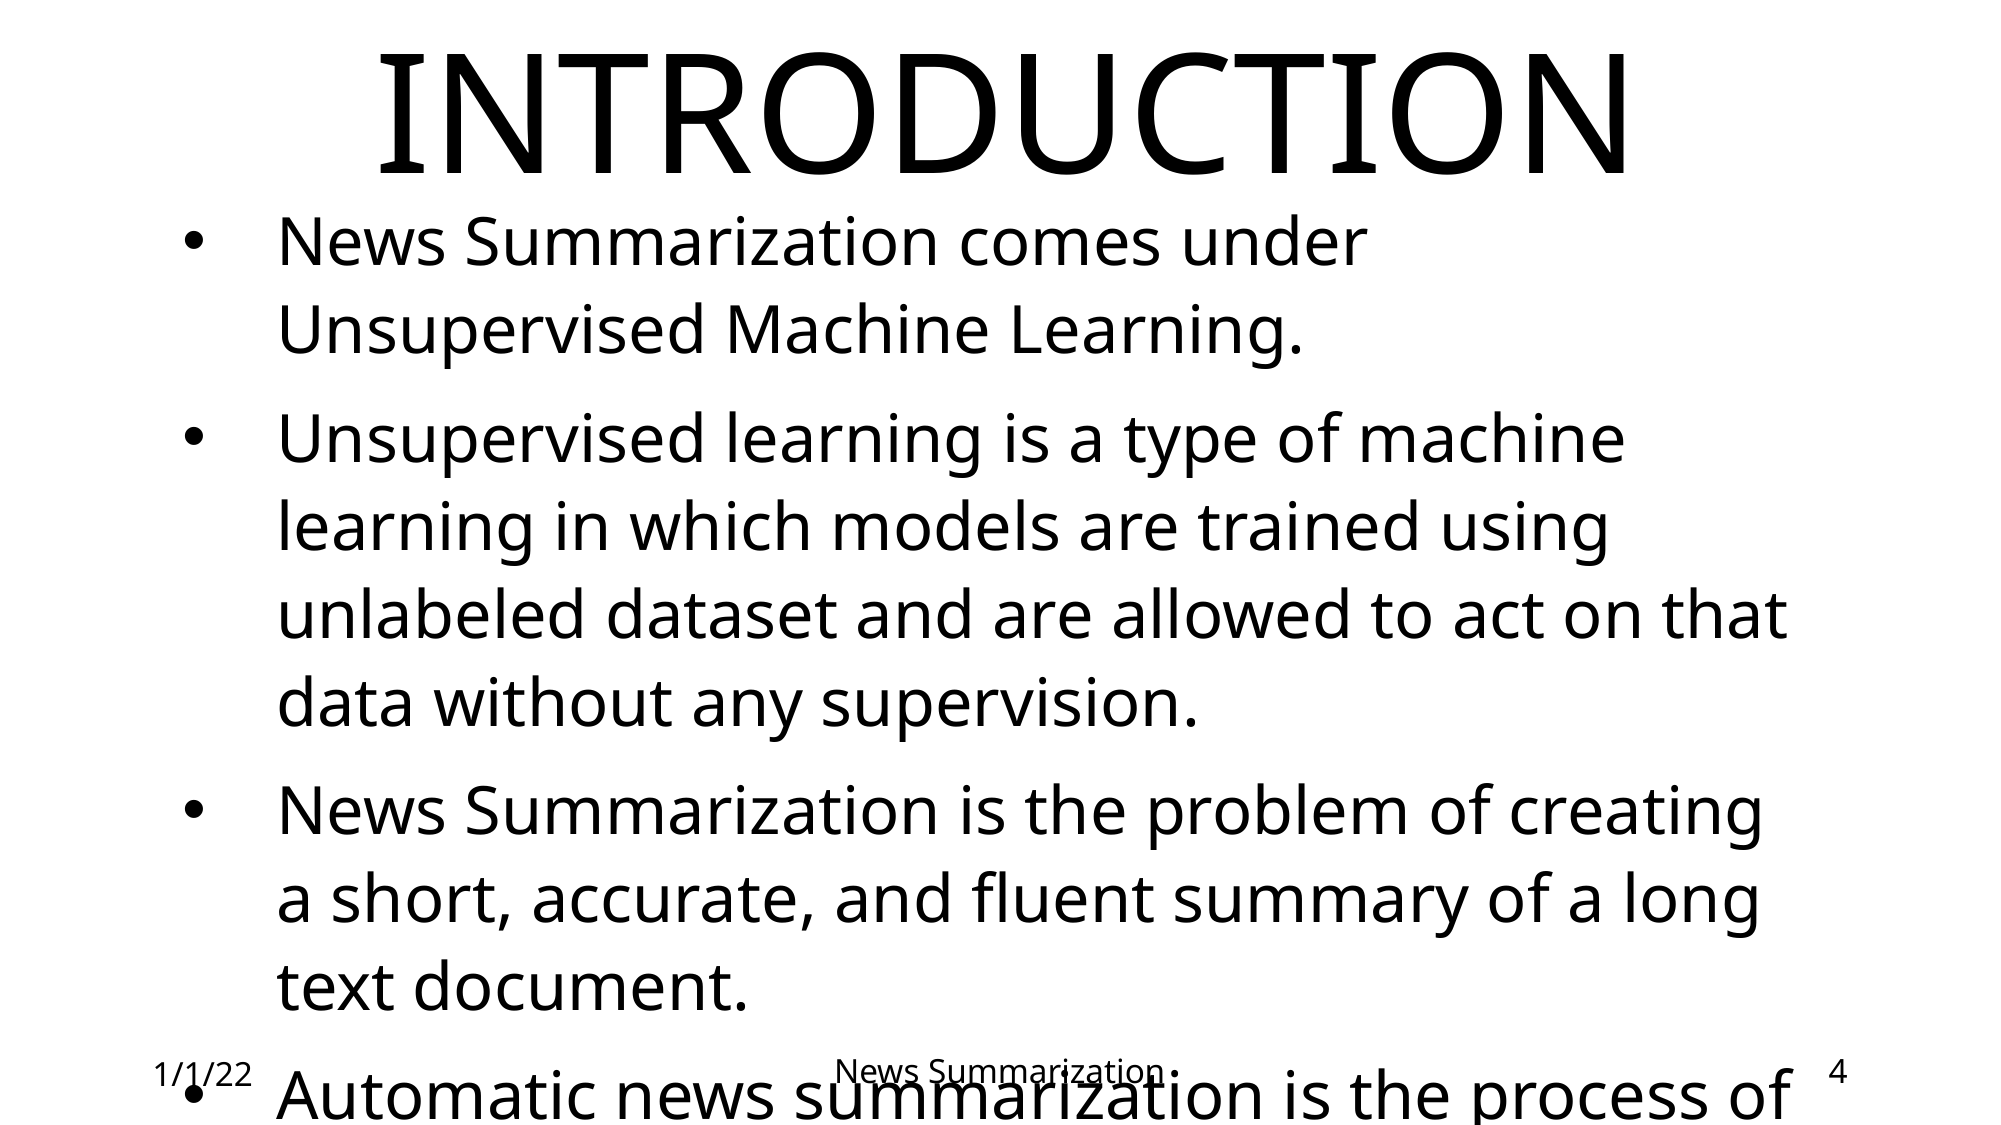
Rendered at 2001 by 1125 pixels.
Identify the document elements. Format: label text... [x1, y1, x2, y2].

footer News Summarization [662, 1042, 1338, 1103]
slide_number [137, 1042, 588, 1103]
text_box INTRODUCTION [226, 0, 1833, 215]
text_box News Summarization comes under Unsupervised Machine Learning. Unsupervised learning is a type of machine learning in which models are trained using unlabeled dataset and are allowed to act on that data without any supervision. News Summarization is the problem of creating a short, accurate, and fluent summary of a long text document. Automatic news summarization is the process of creating a short and coherent version of a longer document. The idea of automatic summarization work is to develop techniques by which a machine can generate summarize that successfully imitate summaries generated by human beings [167, 183, 1833, 997]
slide_number 4 [1412, 1042, 1863, 1103]
